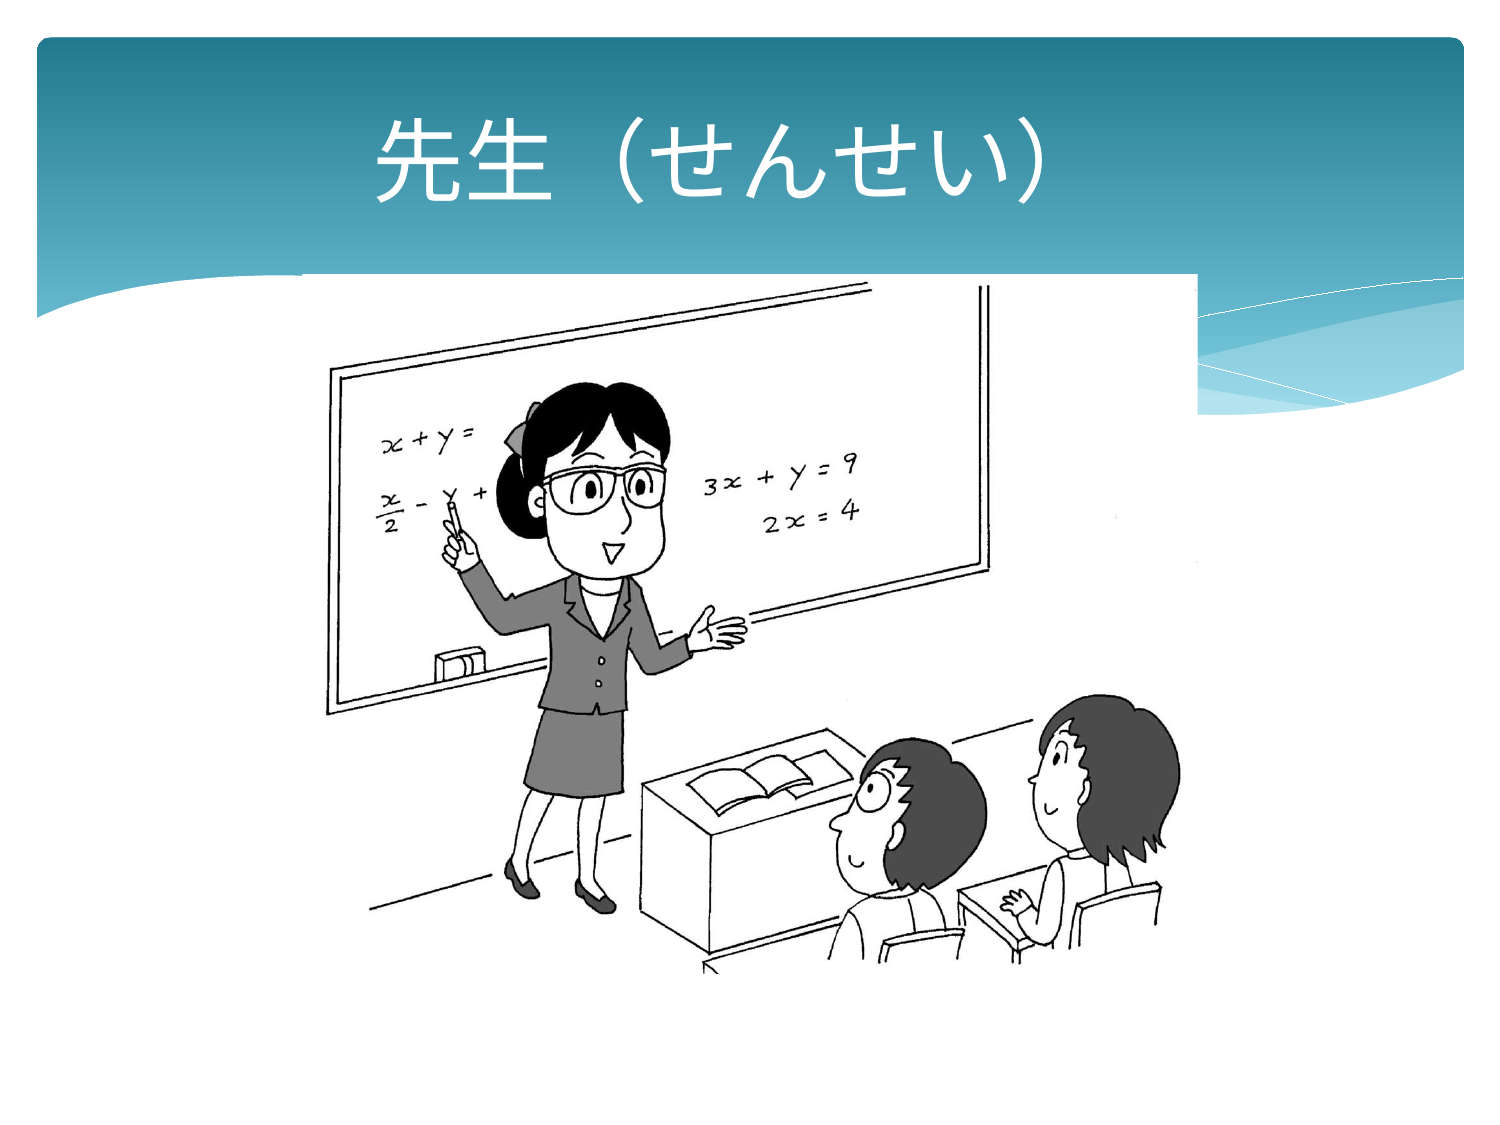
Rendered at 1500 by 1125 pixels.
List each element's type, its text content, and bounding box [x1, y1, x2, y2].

title 先生（せんせい） [75, 55, 1425, 261]
picture [302, 273, 1198, 974]
